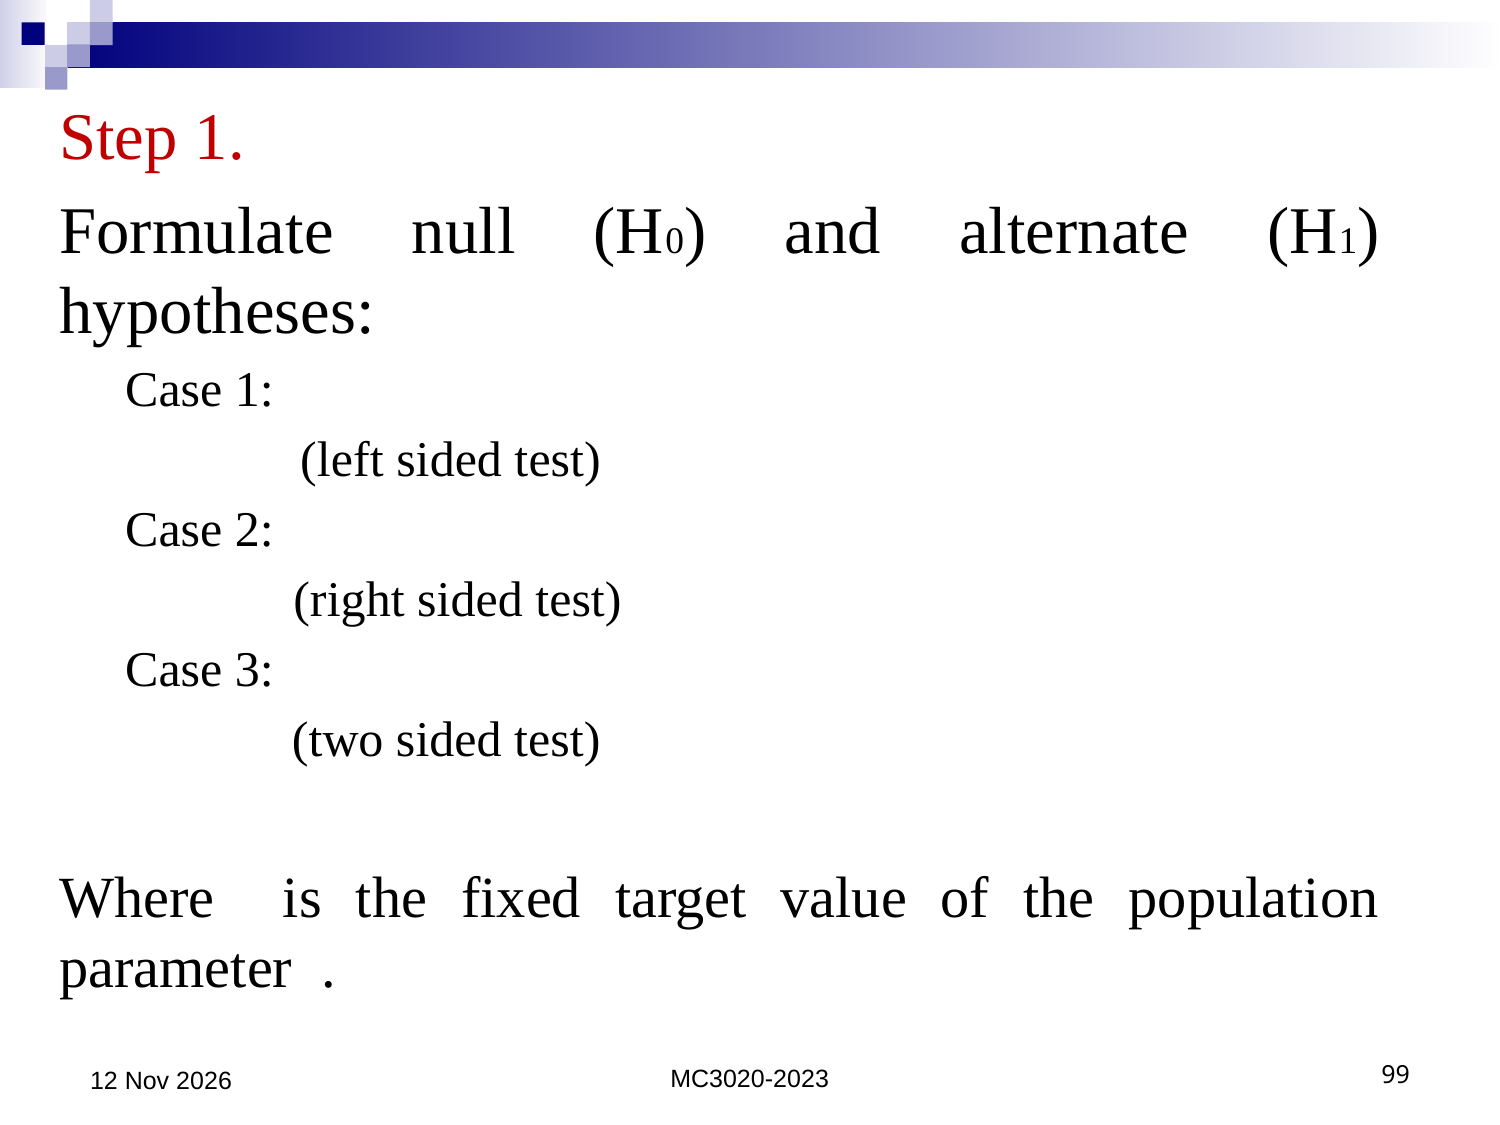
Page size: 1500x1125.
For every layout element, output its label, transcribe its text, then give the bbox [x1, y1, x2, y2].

slide_number 99 [1074, 1025, 1425, 1100]
footer MC3020-2023 [512, 1025, 988, 1100]
slide_number 30-May-23 [75, 1024, 425, 1103]
